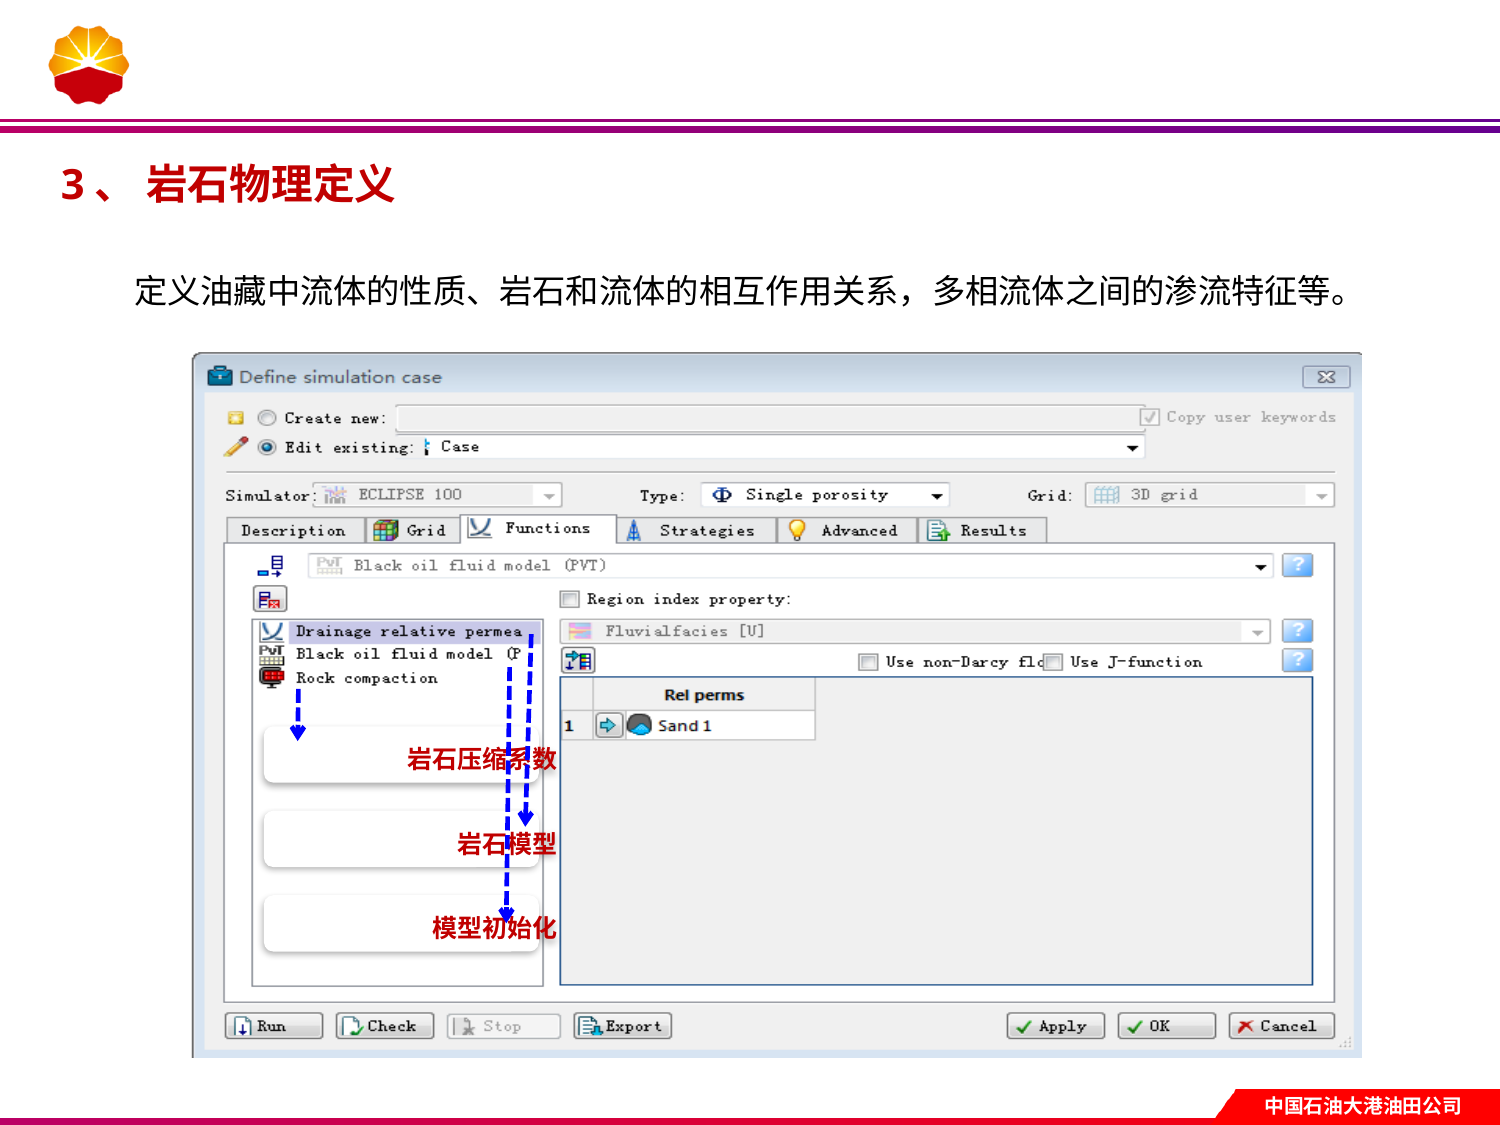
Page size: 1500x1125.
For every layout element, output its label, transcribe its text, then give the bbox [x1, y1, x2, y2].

picture [39, 25, 134, 114]
text_box 定义油藏中流体的性质、岩石和流体的相互作用关系，多相流体之间的渗流特征等。 [119, 262, 1429, 318]
picture [1206, 1088, 1500, 1125]
text_box 3、 岩石物理定义 [45, 144, 684, 228]
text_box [186, 347, 1362, 1058]
